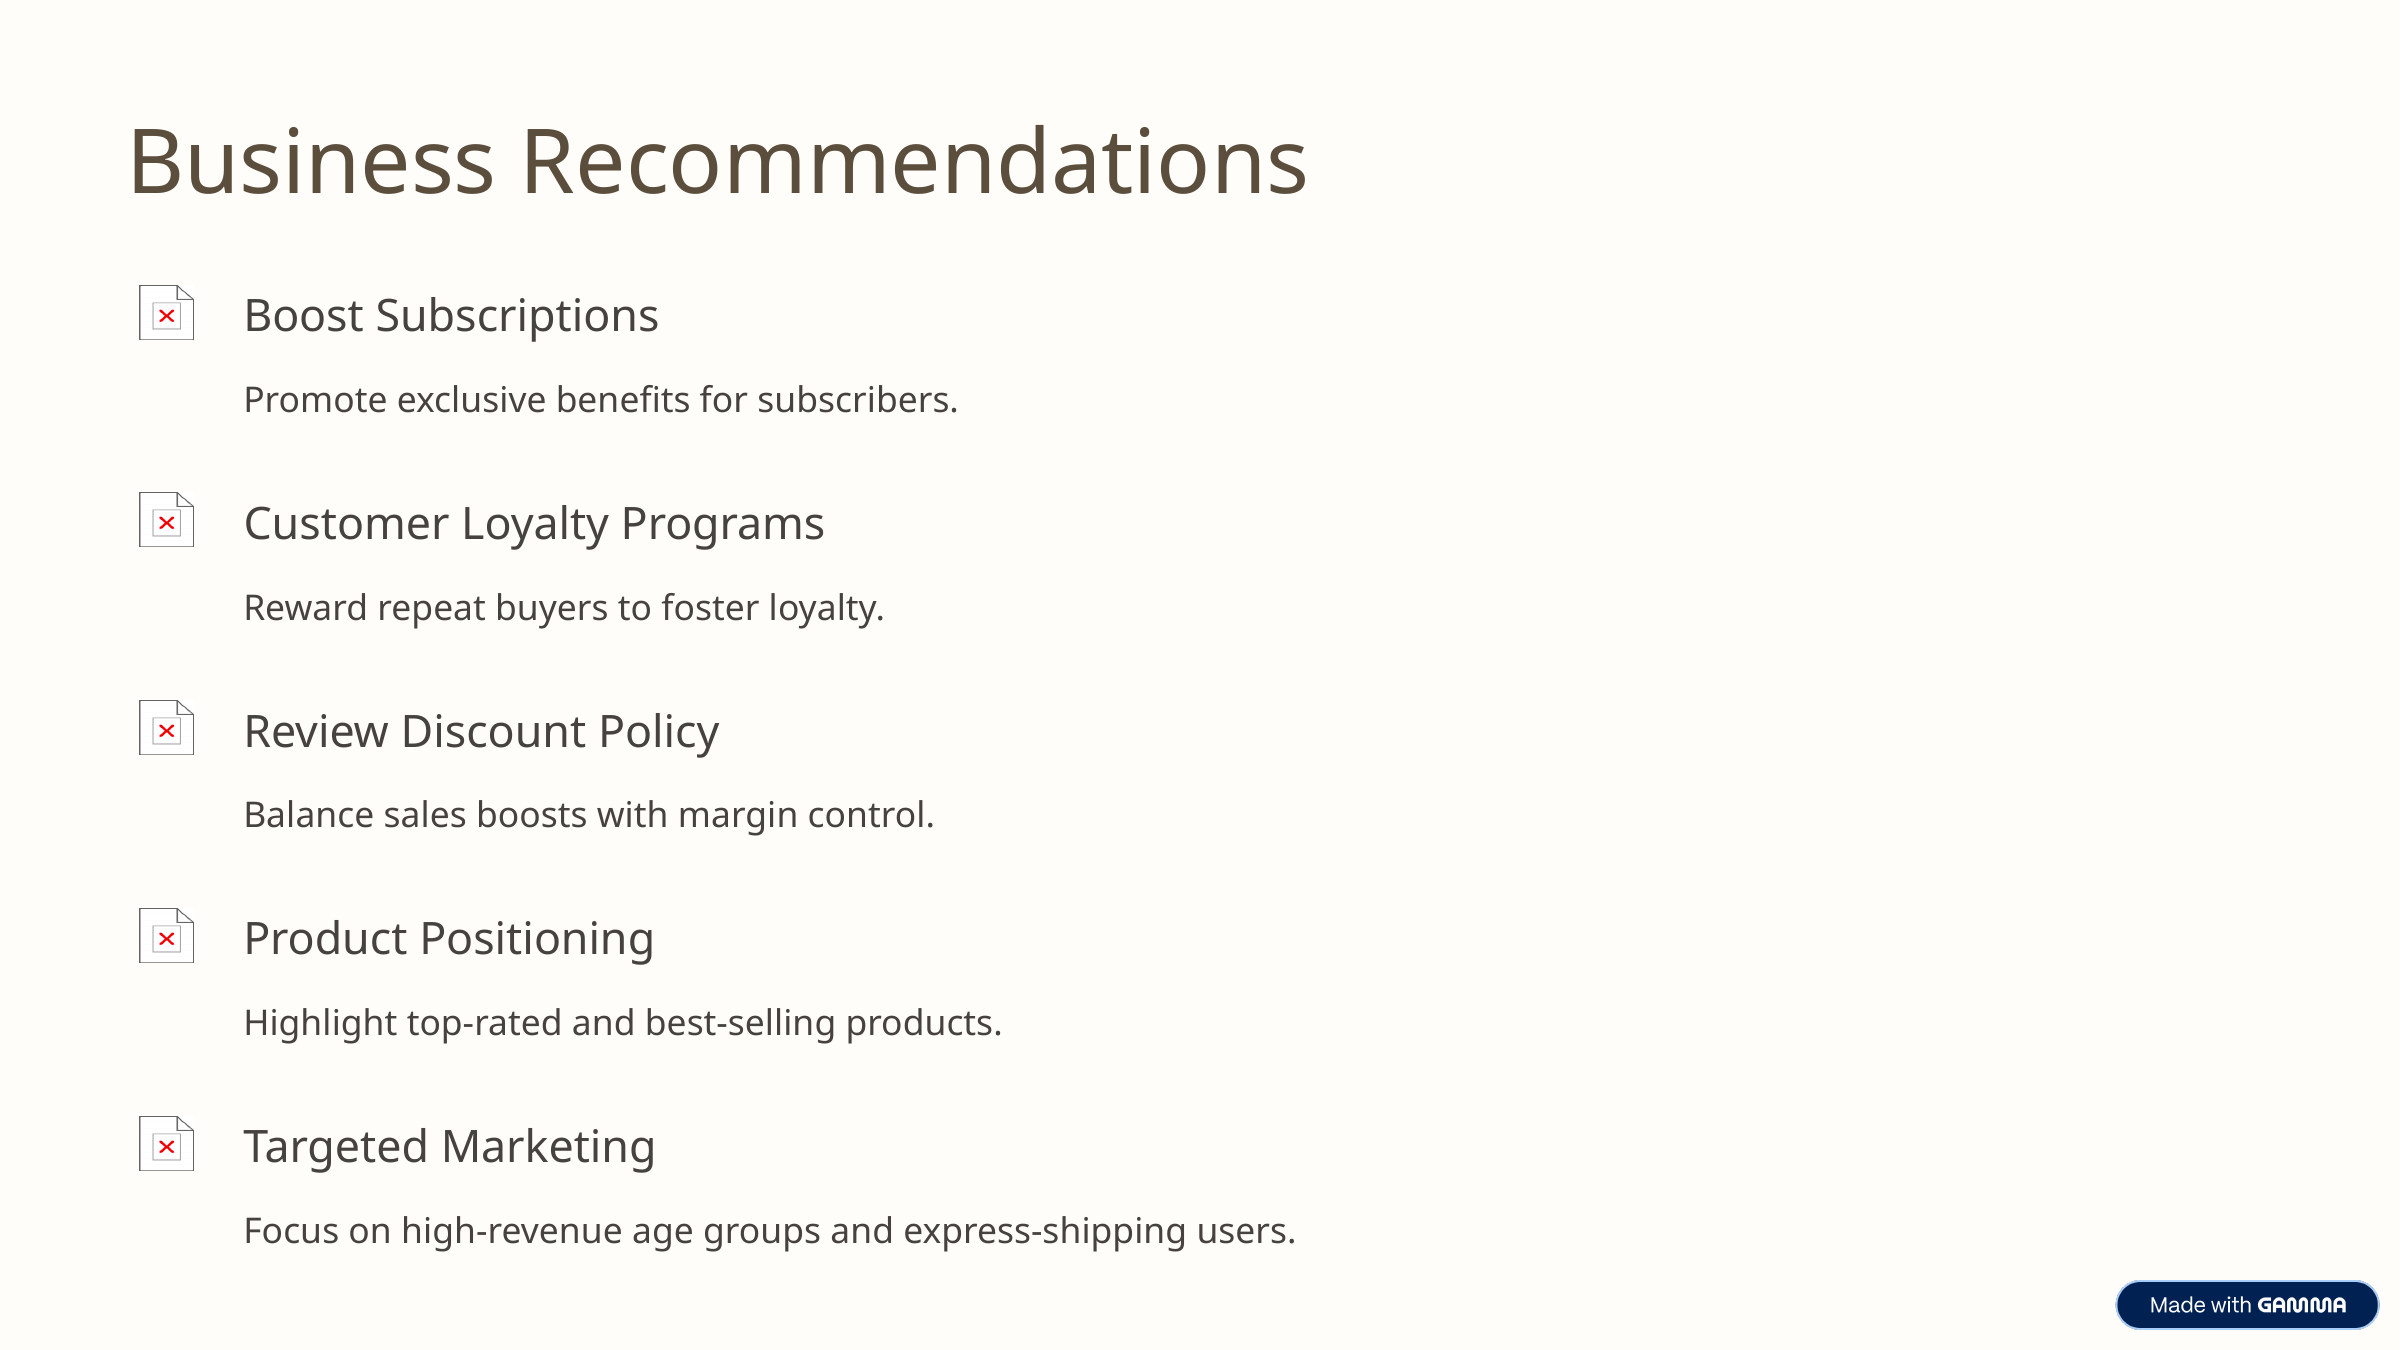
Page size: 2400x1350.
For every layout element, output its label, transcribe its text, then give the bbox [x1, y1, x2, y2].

picture [139, 492, 194, 548]
text_box Promote exclusive benefits for subscribers. [243, 362, 2274, 420]
text_box Reward repeat buyers to foster loyalty. [243, 569, 2274, 628]
text_box Review Discount Policy [243, 699, 785, 756]
text_box Product Positioning [243, 907, 701, 964]
picture [139, 700, 194, 755]
text_box Boost Subscriptions [243, 283, 702, 341]
text_box Balance sales boosts with margin control. [243, 777, 2274, 836]
text_box Targeted Marketing [243, 1115, 699, 1172]
text_box Customer Loyalty Programs [243, 491, 895, 549]
text_box Highlight top-rated and best-selling products. [243, 985, 2274, 1044]
picture [139, 1116, 194, 1171]
picture [2106, 1271, 2389, 1339]
text_box Focus on high-revenue age groups and express-shipping users. [243, 1193, 2274, 1252]
picture [139, 285, 194, 340]
picture [139, 908, 194, 963]
text_box Business Recommendations [126, 99, 1423, 212]
